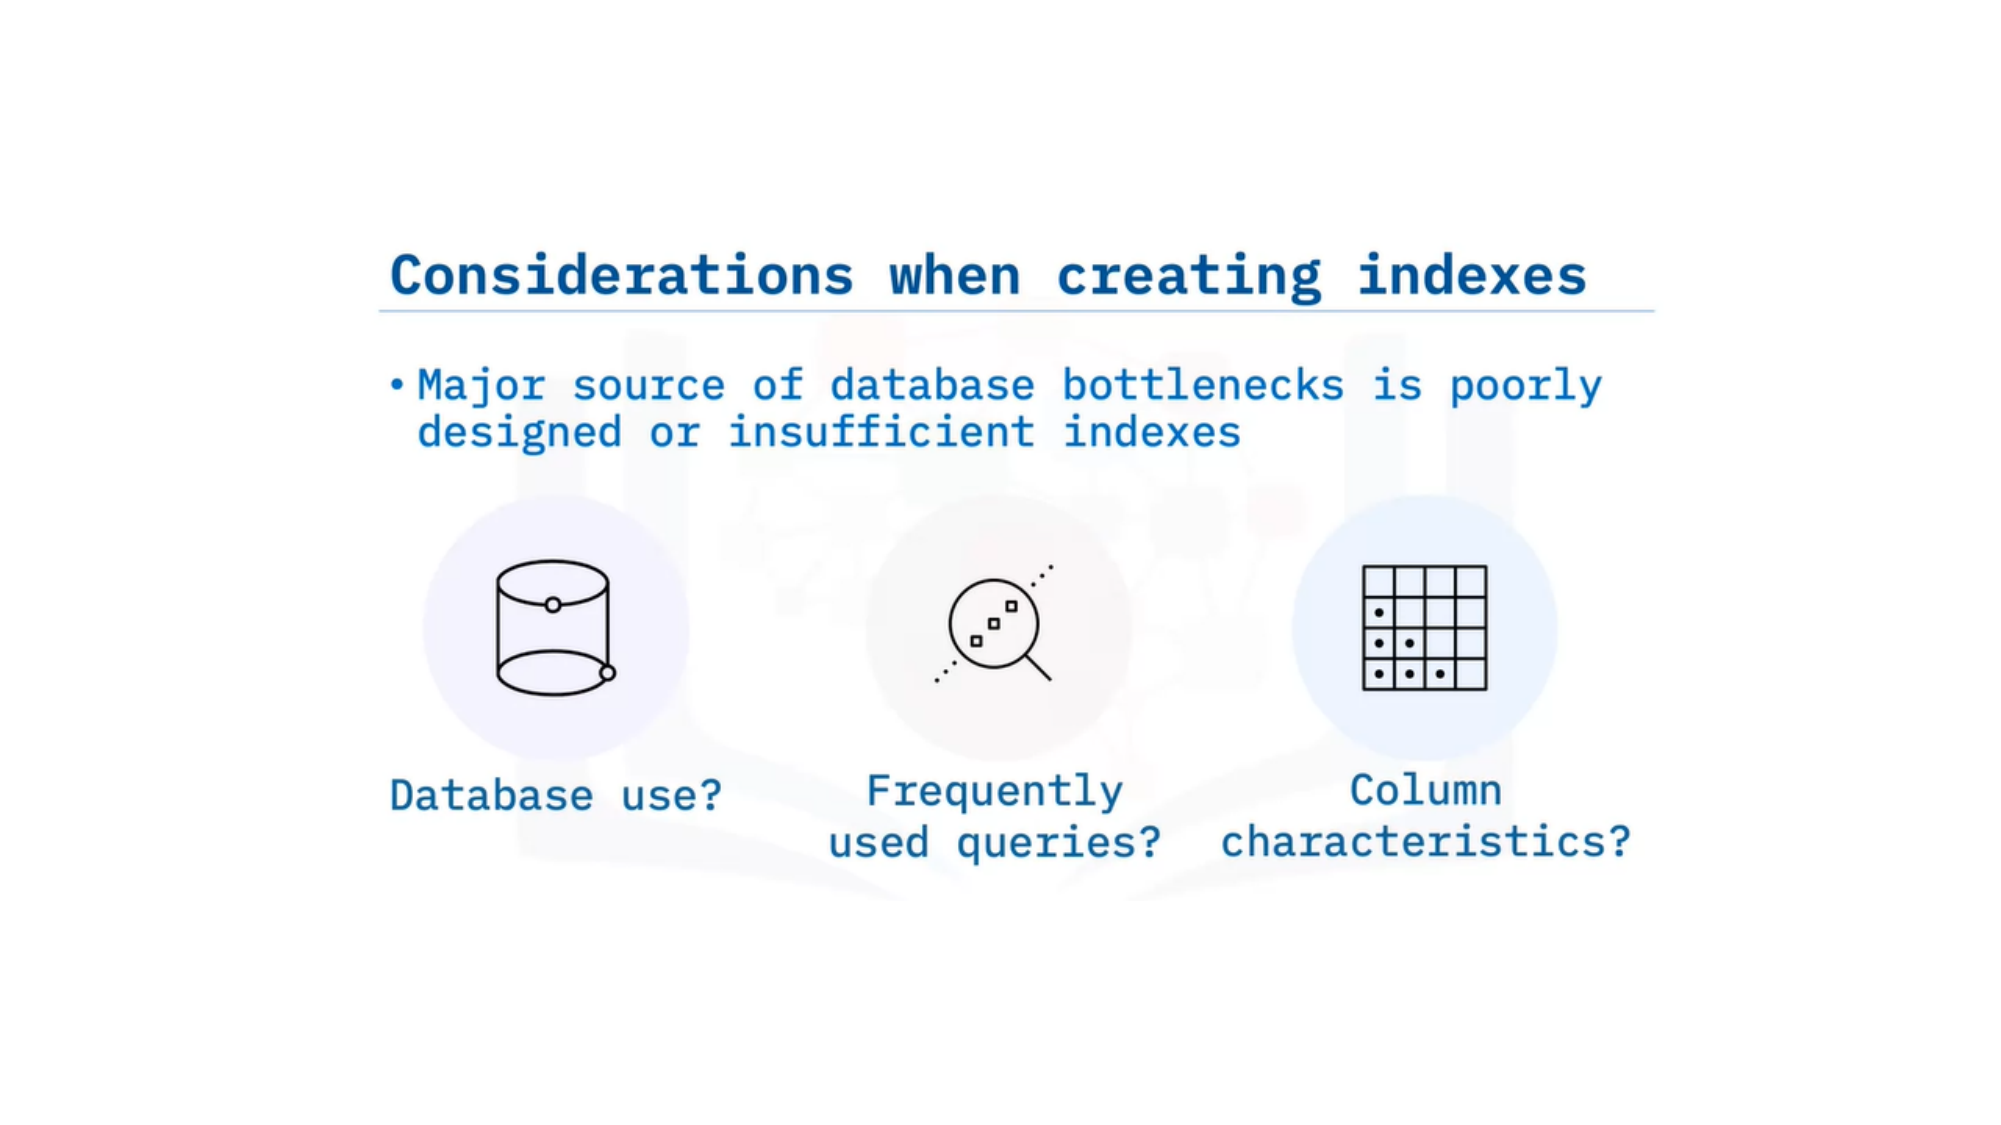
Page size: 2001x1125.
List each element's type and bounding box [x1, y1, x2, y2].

picture [302, 224, 1698, 901]
